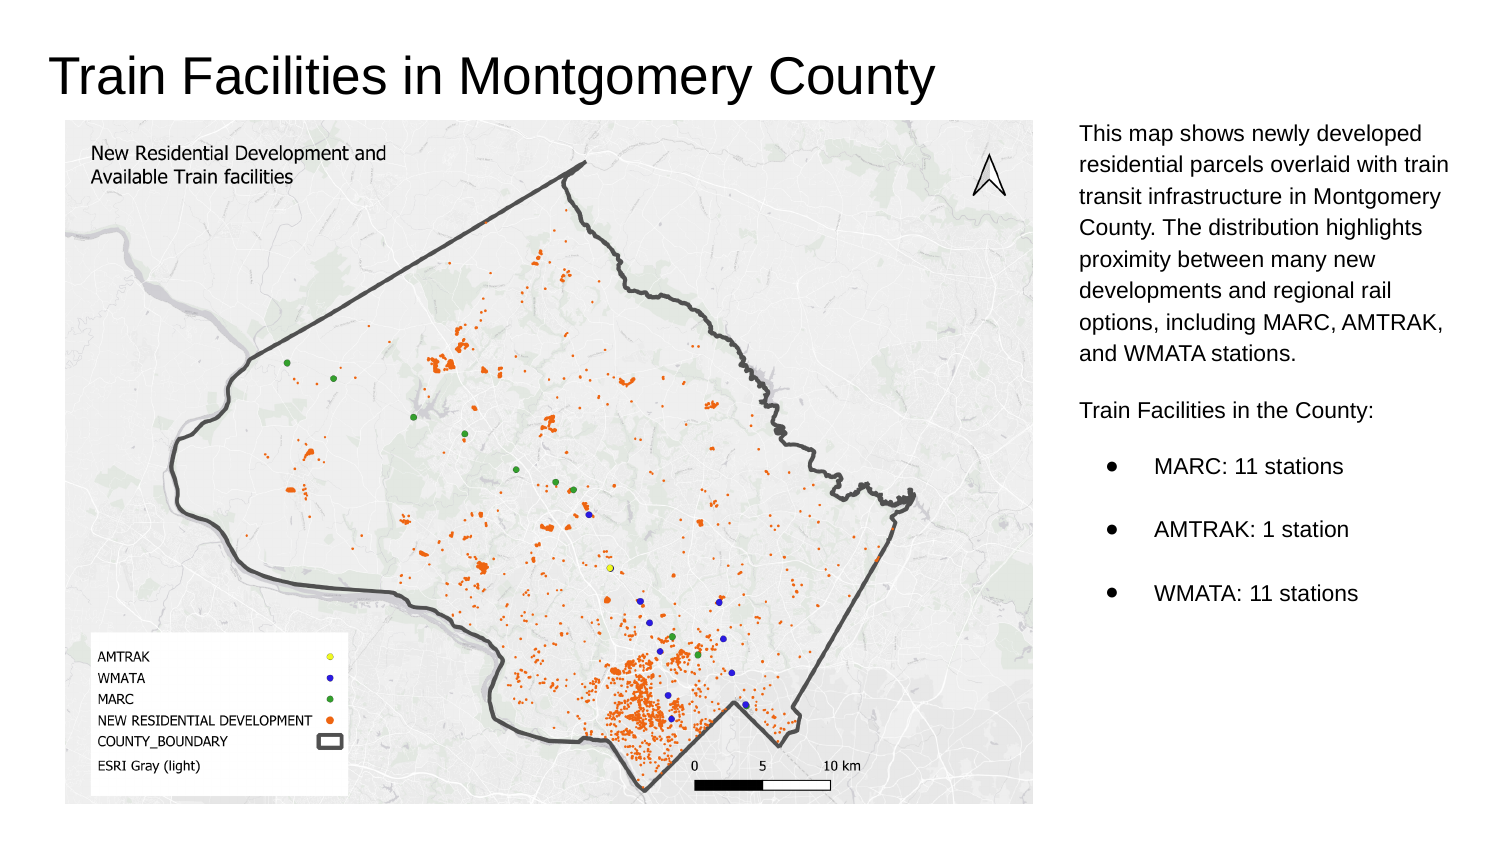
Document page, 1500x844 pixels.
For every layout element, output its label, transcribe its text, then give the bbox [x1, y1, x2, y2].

title Train Facilities in Montgomery County [33, 26, 1432, 121]
picture [65, 119, 1033, 805]
text_box This map shows newly developed residential parcels overlaid with train transit infrastructure in Montgomery County. The distribution highlights proximity between many new developments and regional rail options, including MARC, AMTRAK, and WMATA stations. Train Facilities in the County: MARC: 11 stations AMTRAK: 1 station WMATA: 11 stations [1064, 99, 1477, 804]
